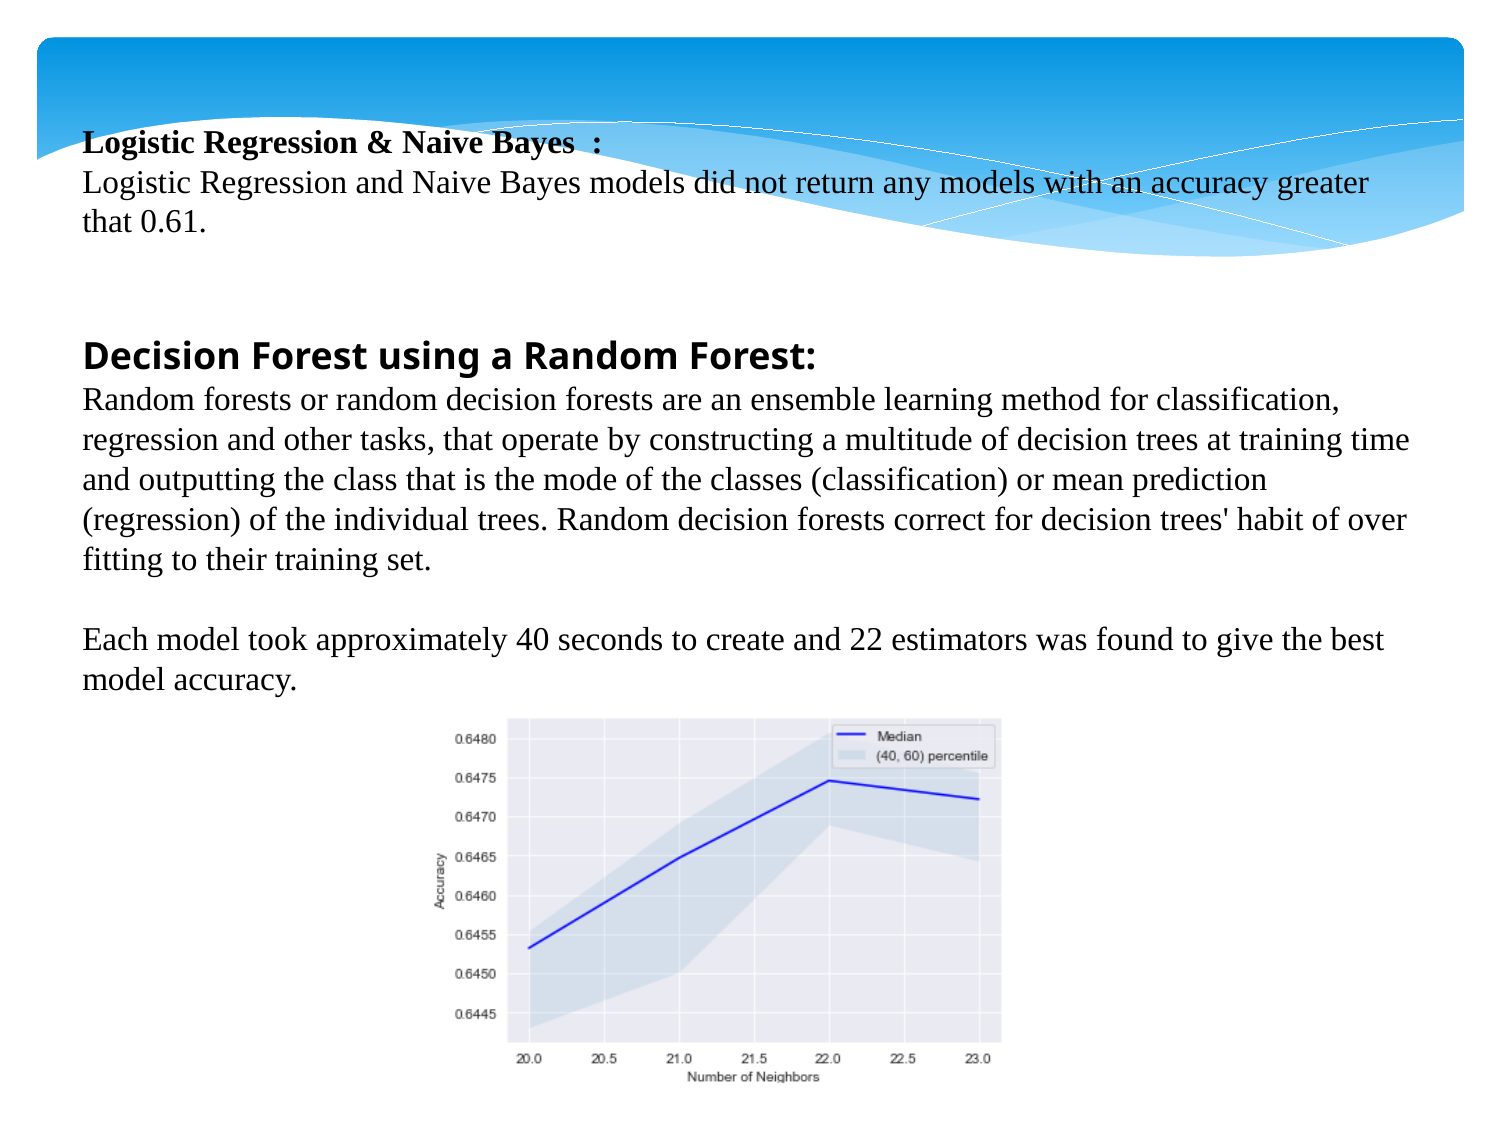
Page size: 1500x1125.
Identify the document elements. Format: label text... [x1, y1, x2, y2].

picture [397, 687, 1057, 1083]
text_box Logistic Regression & Naive Bayes : Logistic Regression and Naive Bayes models did not return any models with an accuracy greater that 0.61. [67, 112, 1430, 247]
text_box Decision Forest using a Random Forest: Random forests or random decision forests are an ensemble learning method for classification, regression and other tasks, that operate by constructing a multitude of decision trees at training time and outputting the class that is the mode of the classes (classification) or mean prediction (regression) of the individual trees. Random decision forests correct for decision trees' habit of over fitting to their training set. Each model took approximately 40 seconds to create and 22 estimators was found to give the best model accuracy. [67, 324, 1450, 744]
